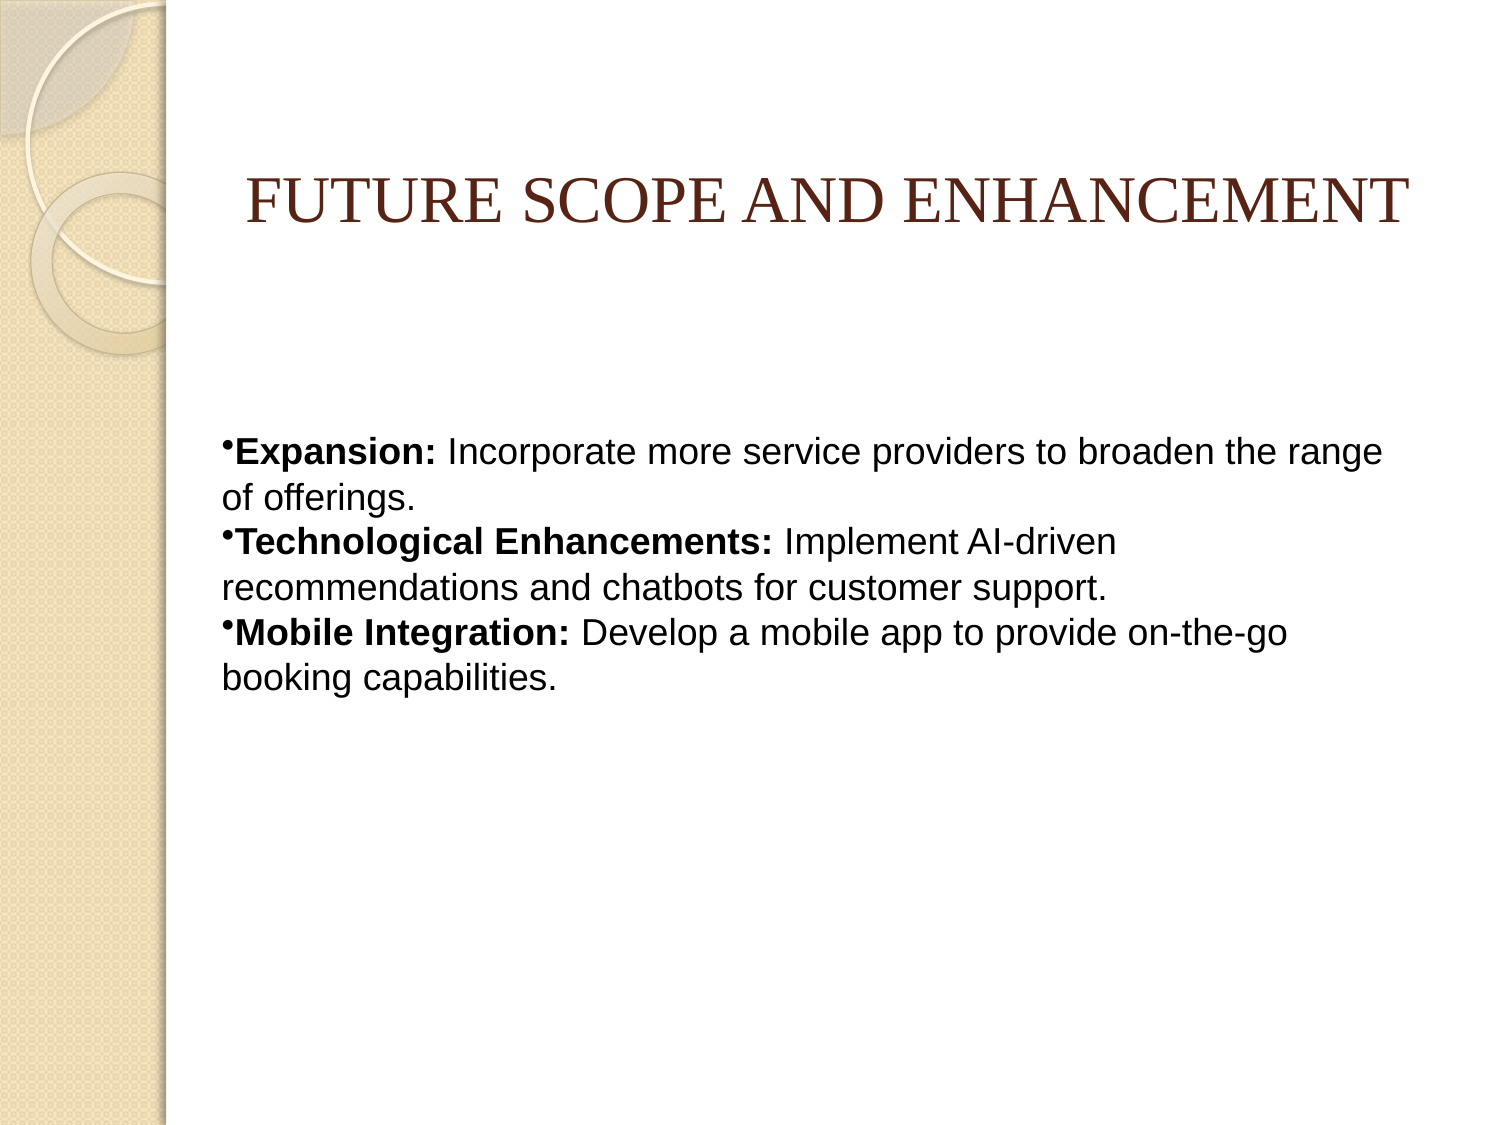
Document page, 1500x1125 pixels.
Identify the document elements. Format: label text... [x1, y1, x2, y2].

list Expansion: Incorporate more service providers to broaden the range of offerings. Technological Enhancements: Implement AI-driven recommendations and chatbots for customer support. Mobile Integration: Develop a mobile app to provide on-the-go booking capabilities. [206, 236, 1437, 889]
title FUTURE SCOPE AND ENHANCEMENT [230, 101, 1461, 290]
